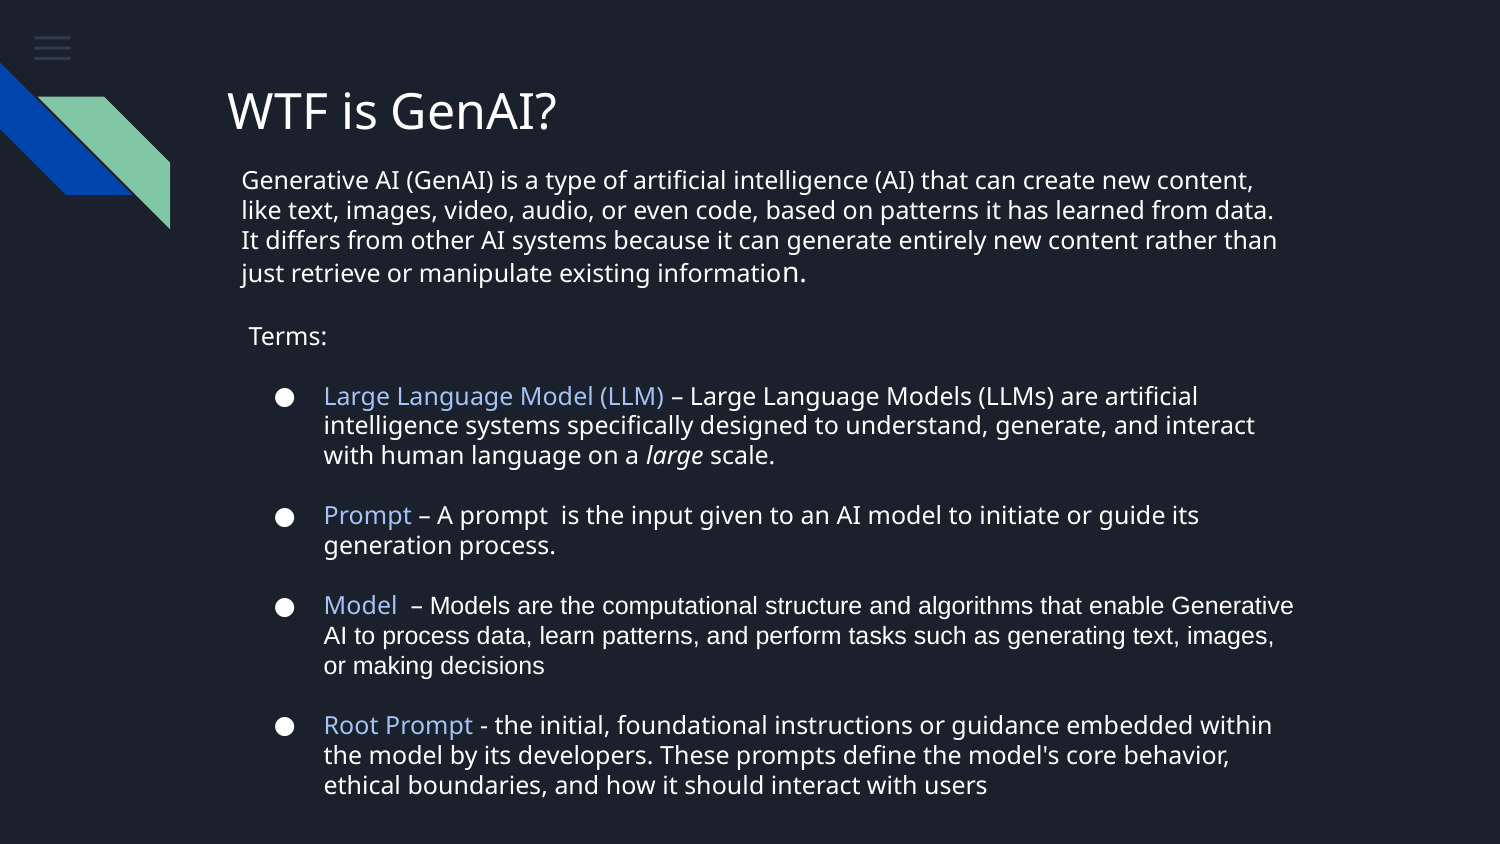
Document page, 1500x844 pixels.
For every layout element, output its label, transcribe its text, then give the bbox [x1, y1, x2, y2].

text_box Generative AI (GenAI) is a type of artificial intelligence (AI) that can create new content, like text, images, video, audio, or even code, based on patterns it has learned from data. It differs from other AI systems because it can generate entirely new content rather than just retrieve or manipulate existing information. [226, 149, 1309, 304]
text_box Terms: Large Language Model (LLM) – Large Language Models (LLMs) are artificial intelligence systems specifically designed to understand, generate, and interact with human language on a large scale. Prompt – A prompt is the input given to an AI model to initiate or guide its generation process. Model – Models are the computational structure and algorithms that enable Generative AI to process data, learn patterns, and perform tasks such as generating text, images, or making decisions Root Prompt - the initial, foundational instructions or guidance embedded within the model by its developers. These prompts define the model's core behavior, ethical boundaries, and how it should interact with users [233, 305, 1316, 815]
title WTF is GenAI? [212, 64, 1368, 215]
